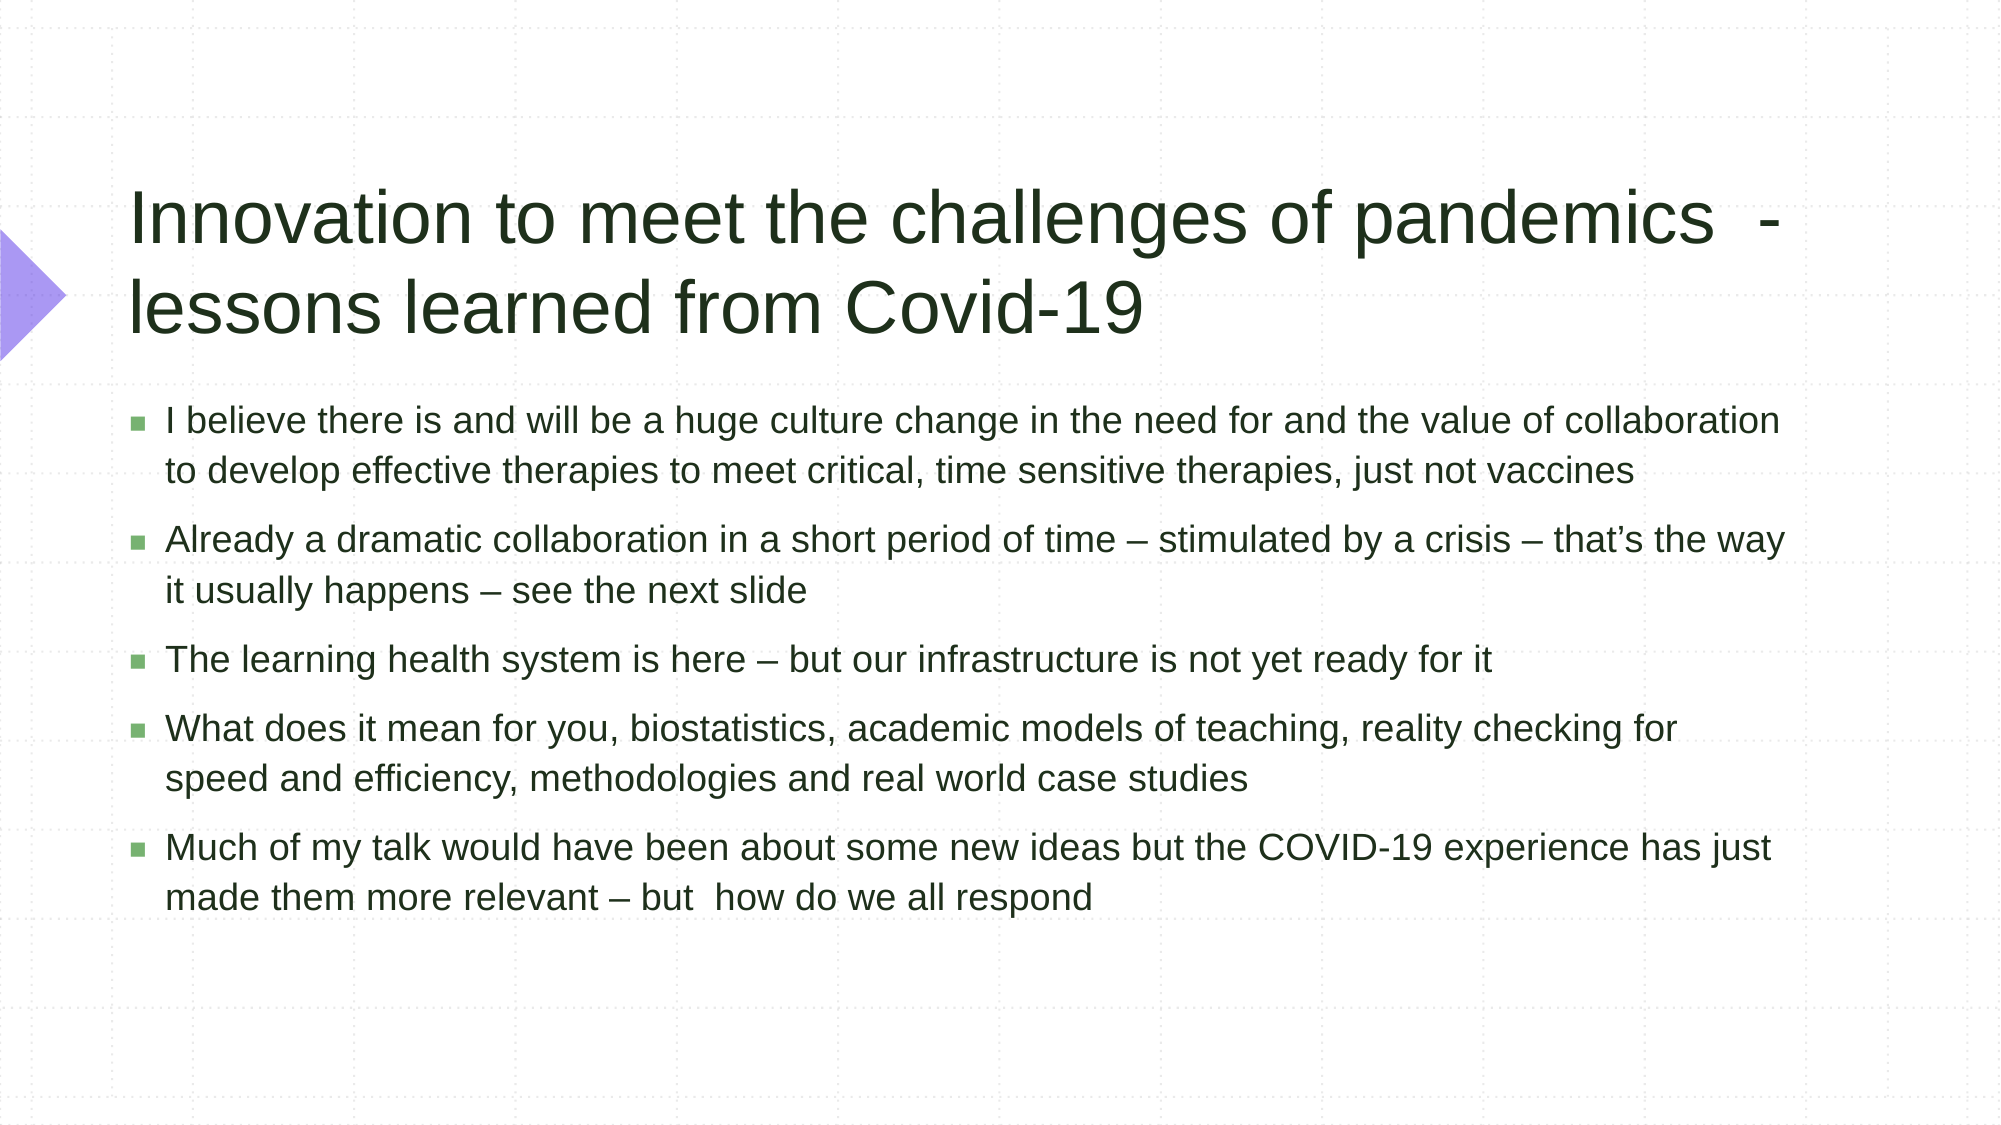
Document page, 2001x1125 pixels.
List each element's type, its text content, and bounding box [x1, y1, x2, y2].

title Innovation to meet the challenges of pandemics - lessons learned from Covid-19 [113, 119, 1808, 356]
list I believe there is and will be a huge culture change in the need for and the value of collaboration to develop effective therapies to meet critical, time sensitive therapies, just not vaccines Already a dramatic collaboration in a short period of time – stimulated by a crisis – that’s the way it usually happens – see the next slide The learning health system is here – but our infrastructure is not yet ready for it What does it mean for you, biostatistics, academic models of teaching, reality checking for speed and efficiency, methodologies and real world case studies Much of my talk would have been about some new ideas but the COVID-19 experience has just made them more relevant – but how do we all respond [113, 383, 1808, 969]
